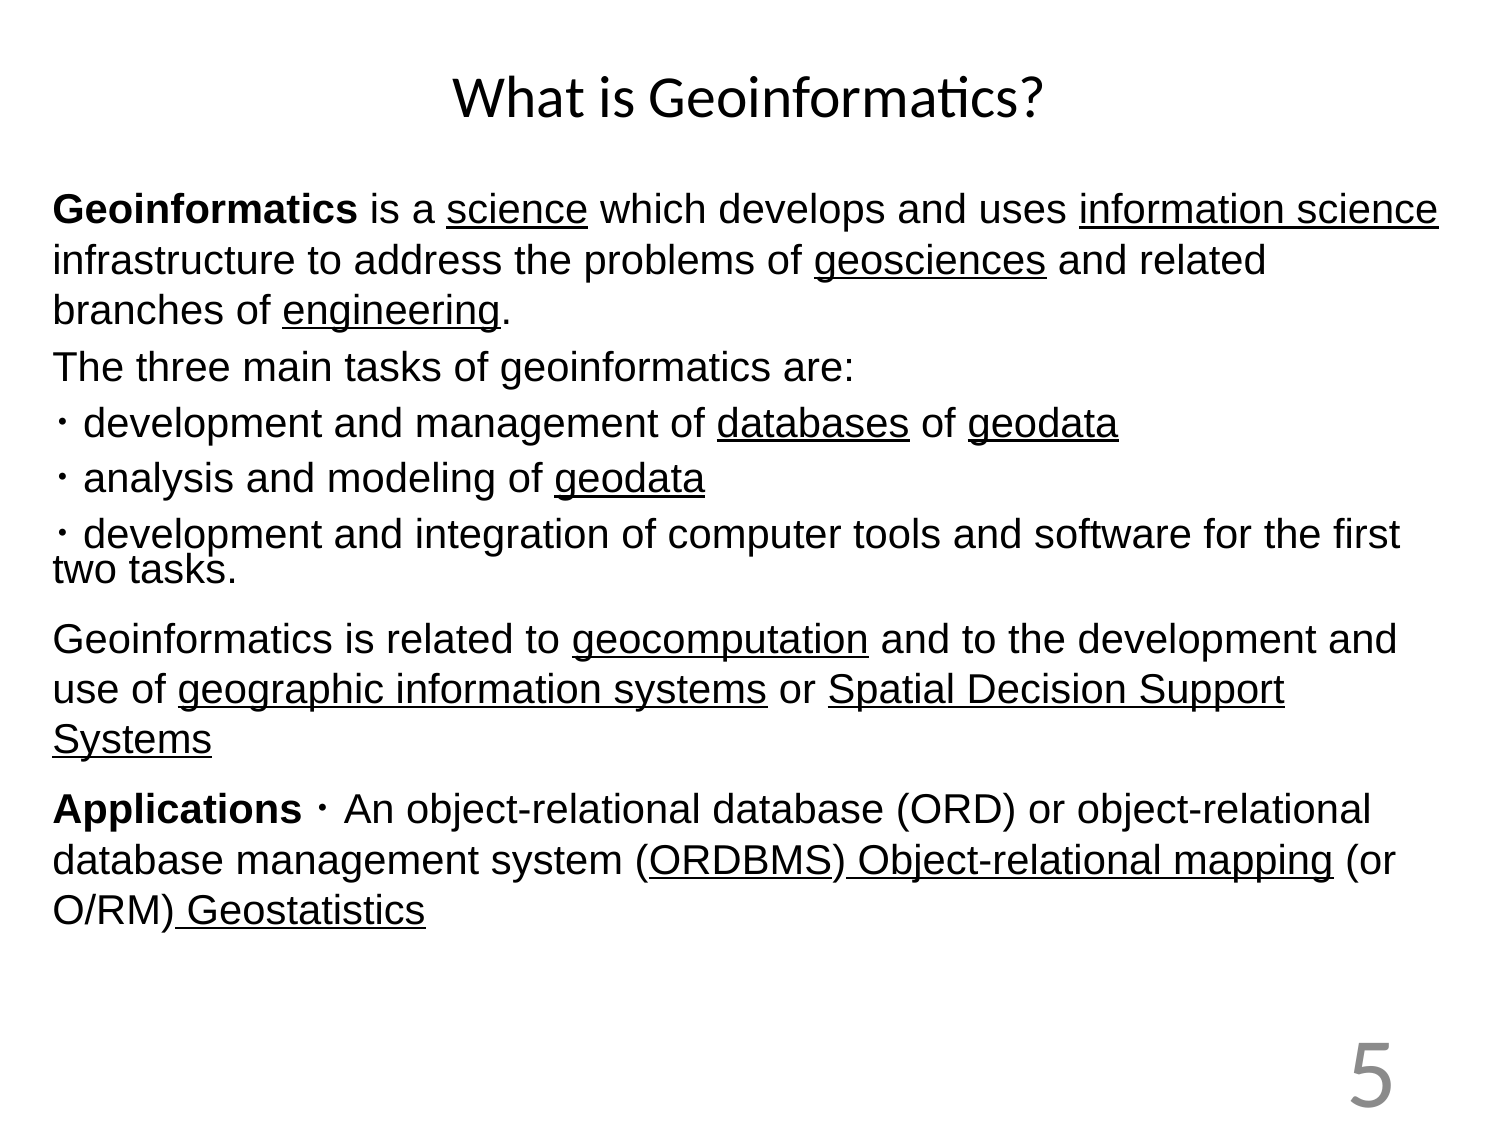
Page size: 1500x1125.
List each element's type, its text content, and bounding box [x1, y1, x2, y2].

slide_number 5 [1062, 1037, 1413, 1098]
text_box Geoinformatics is a science which develops and uses information science infrastructure to address the problems of geosciences and related branches of engineering. The three main tasks of geoinformatics are: ･development and management of databases of geodata ･analysis and modeling of geodata ･development and integration of computer tools and software for the first two tasks. Geoinformatics is related to geocomputation and to the development and use of geographic information systems or Spatial Decision Support Systems Applications･An object-relational database (ORD) or object-relational database management system (ORDBMS) Object-relational mapping (or O/RM) Geostatistics [37, 174, 1463, 940]
title What is Geoinformatics? [112, 50, 1388, 138]
